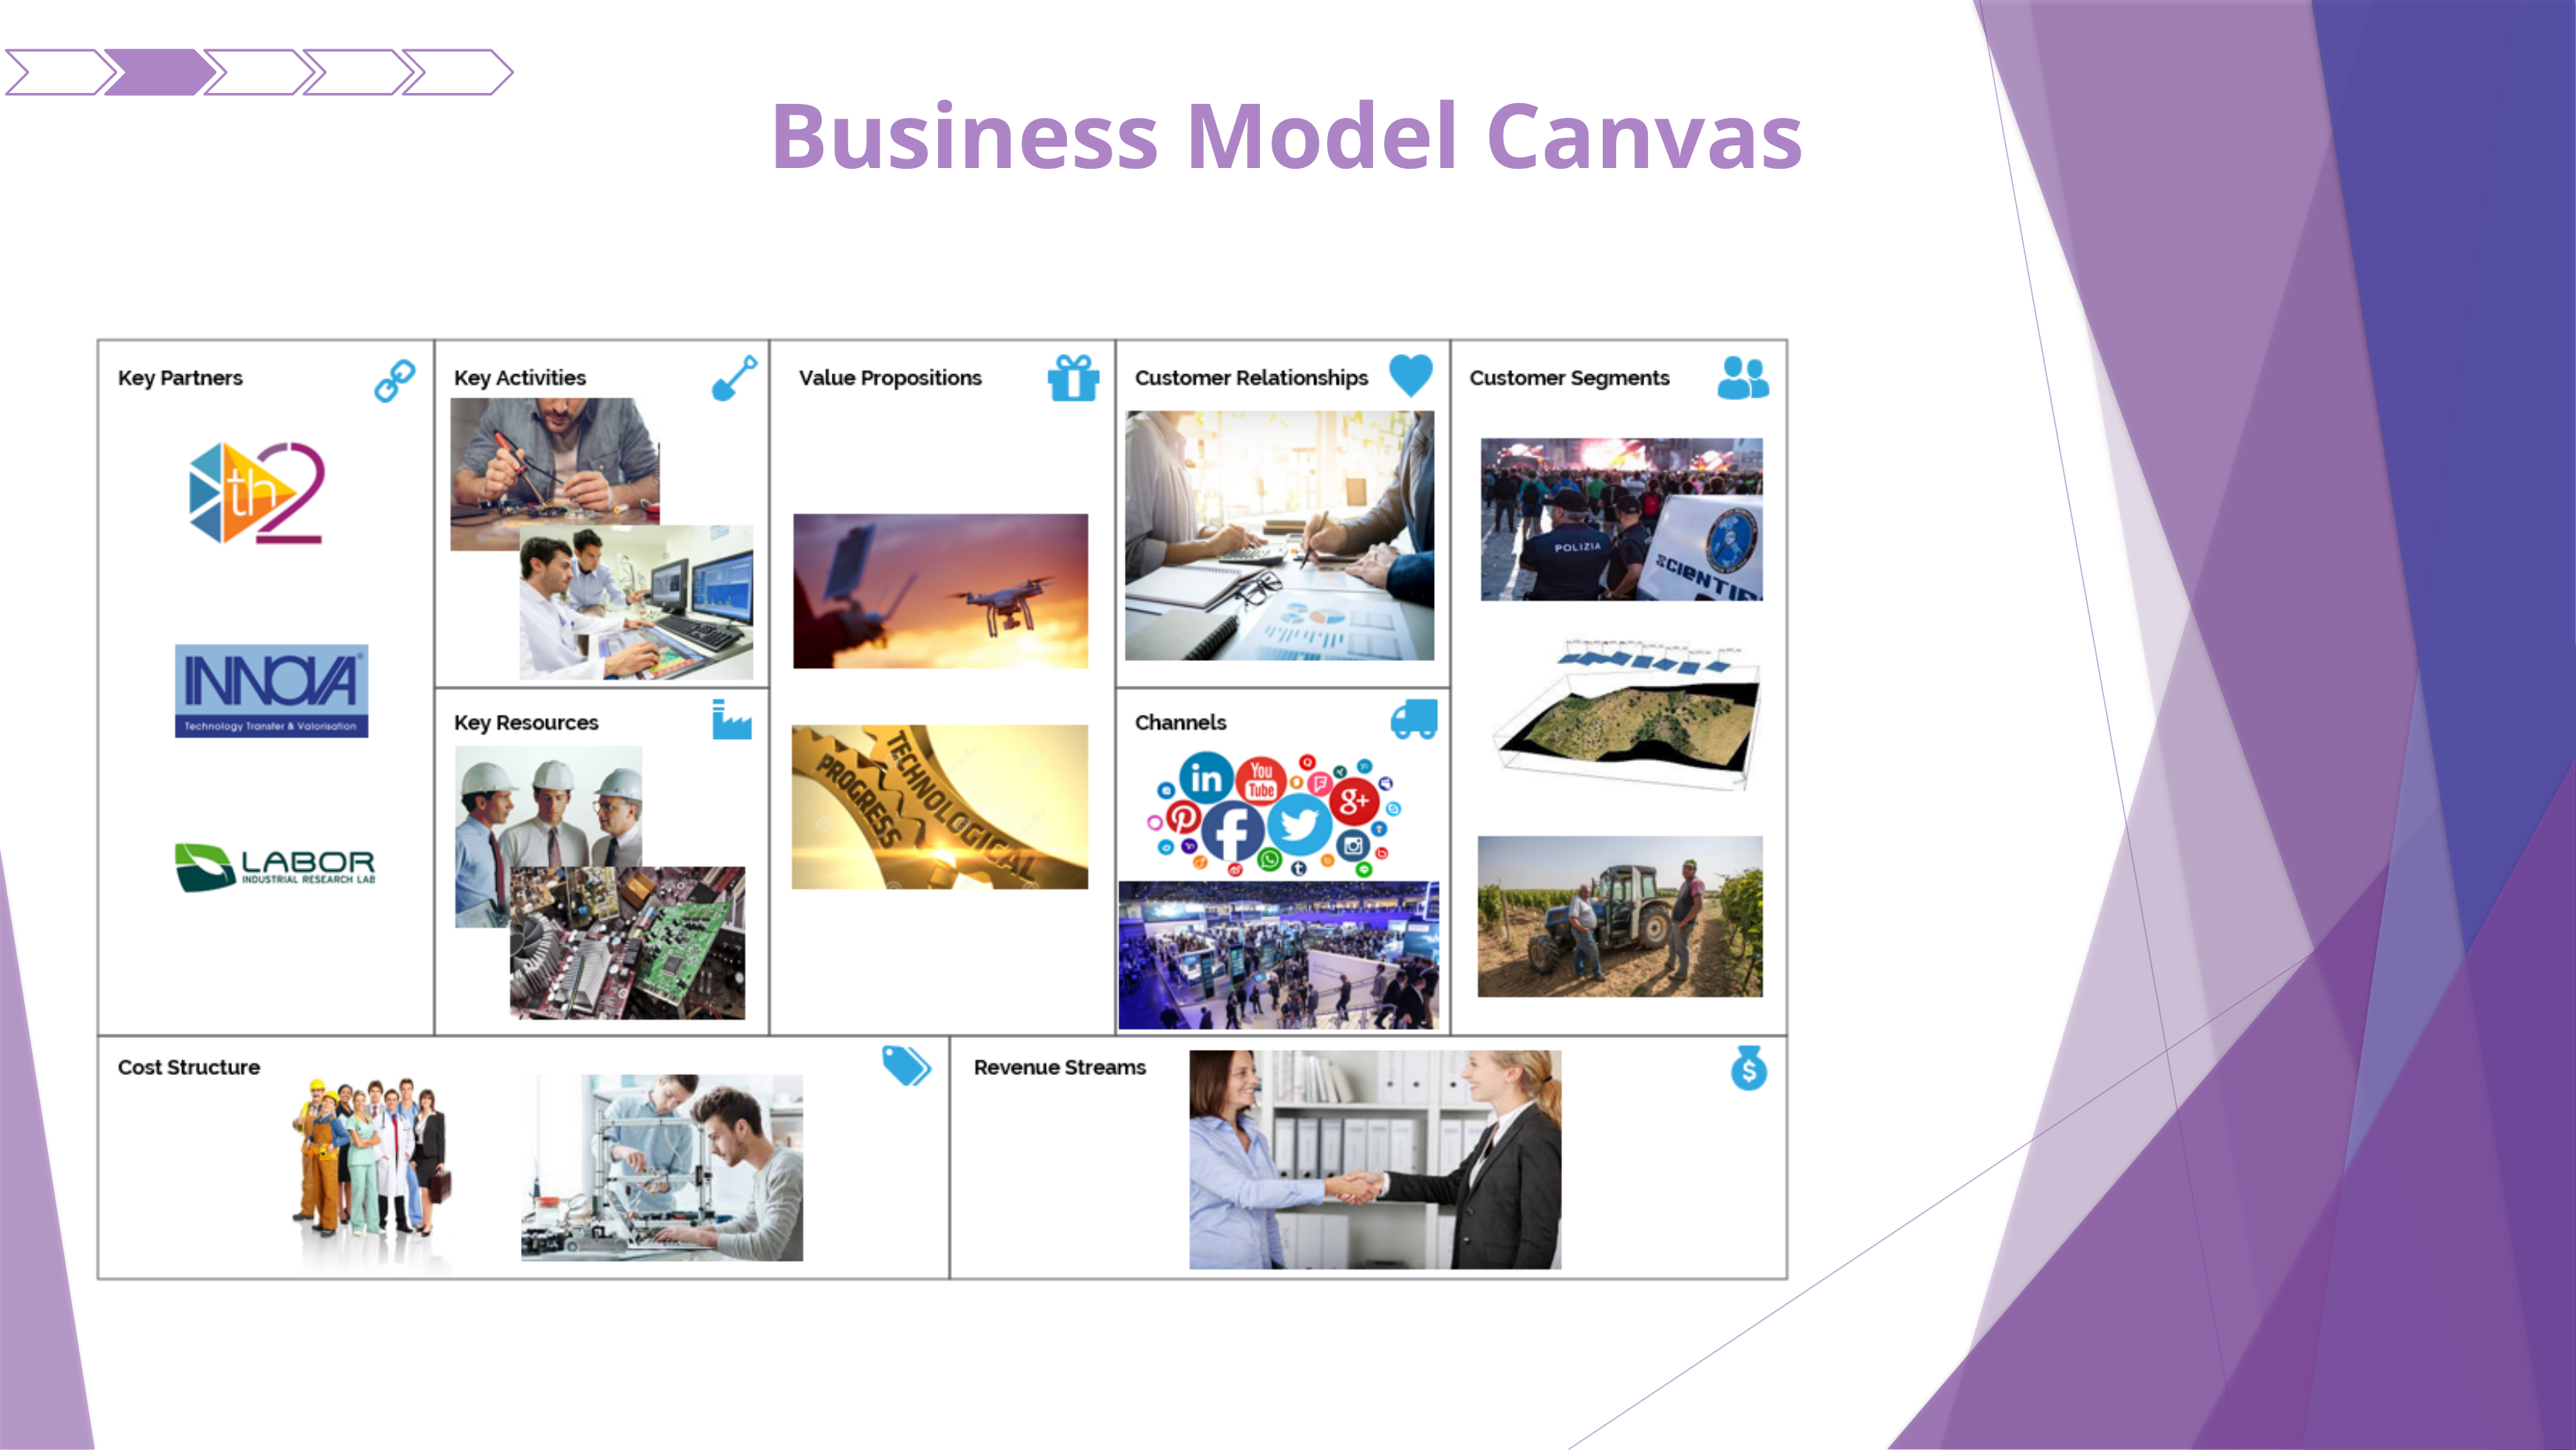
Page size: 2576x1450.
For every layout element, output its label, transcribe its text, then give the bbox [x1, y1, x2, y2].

title Business Model Canvas [756, 72, 1820, 217]
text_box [5, 0, 514, 145]
picture [76, 296, 1800, 1286]
